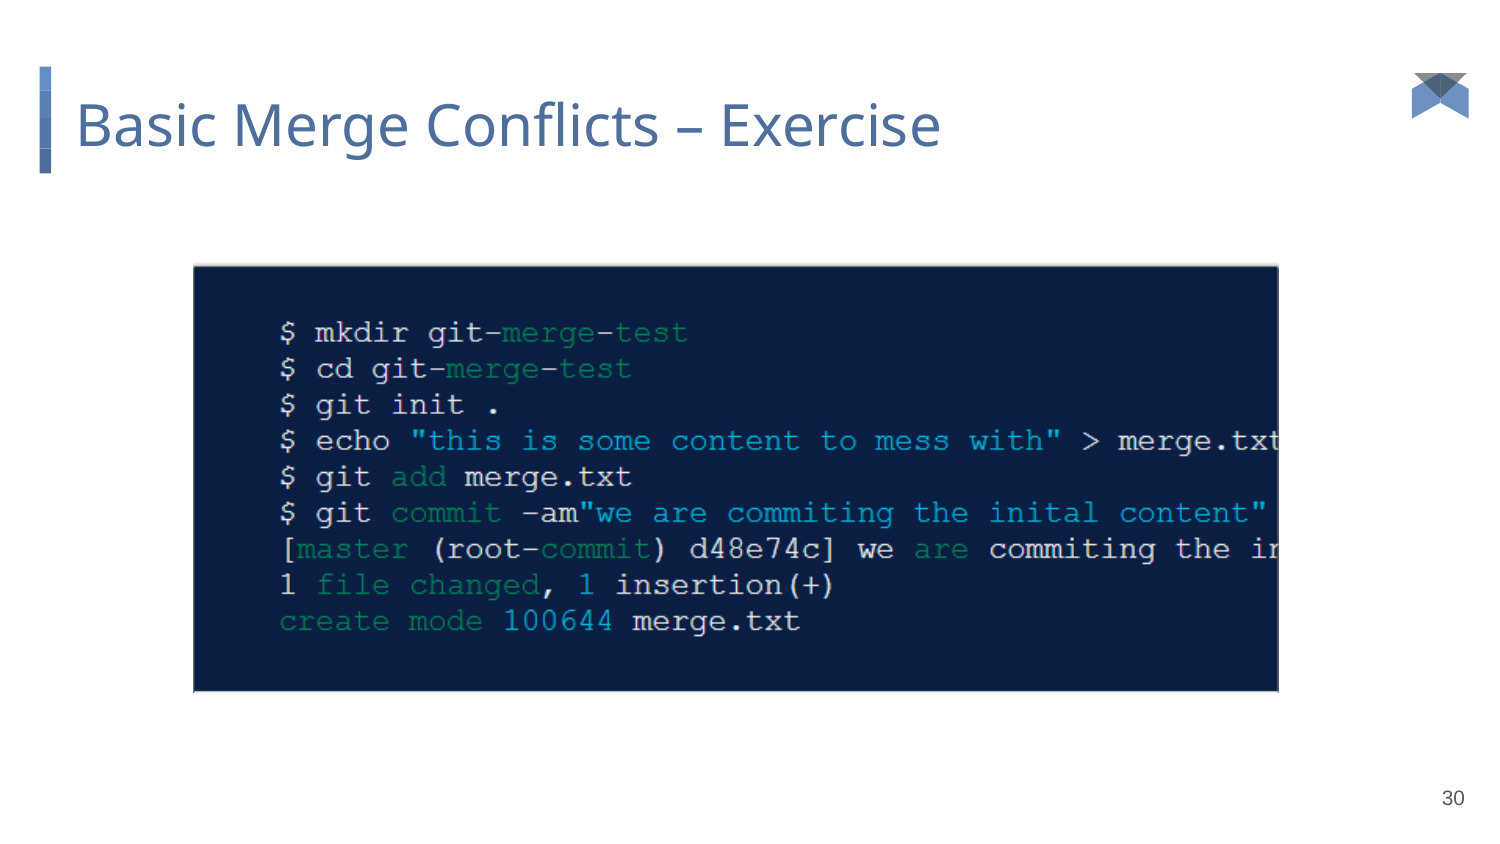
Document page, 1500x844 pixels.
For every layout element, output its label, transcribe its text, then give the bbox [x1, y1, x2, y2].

picture [193, 262, 1279, 693]
slide_number 30 [1389, 764, 1480, 830]
title Basic Merge Conflicts – Exercise [60, 72, 1449, 167]
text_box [1417, 67, 1464, 125]
